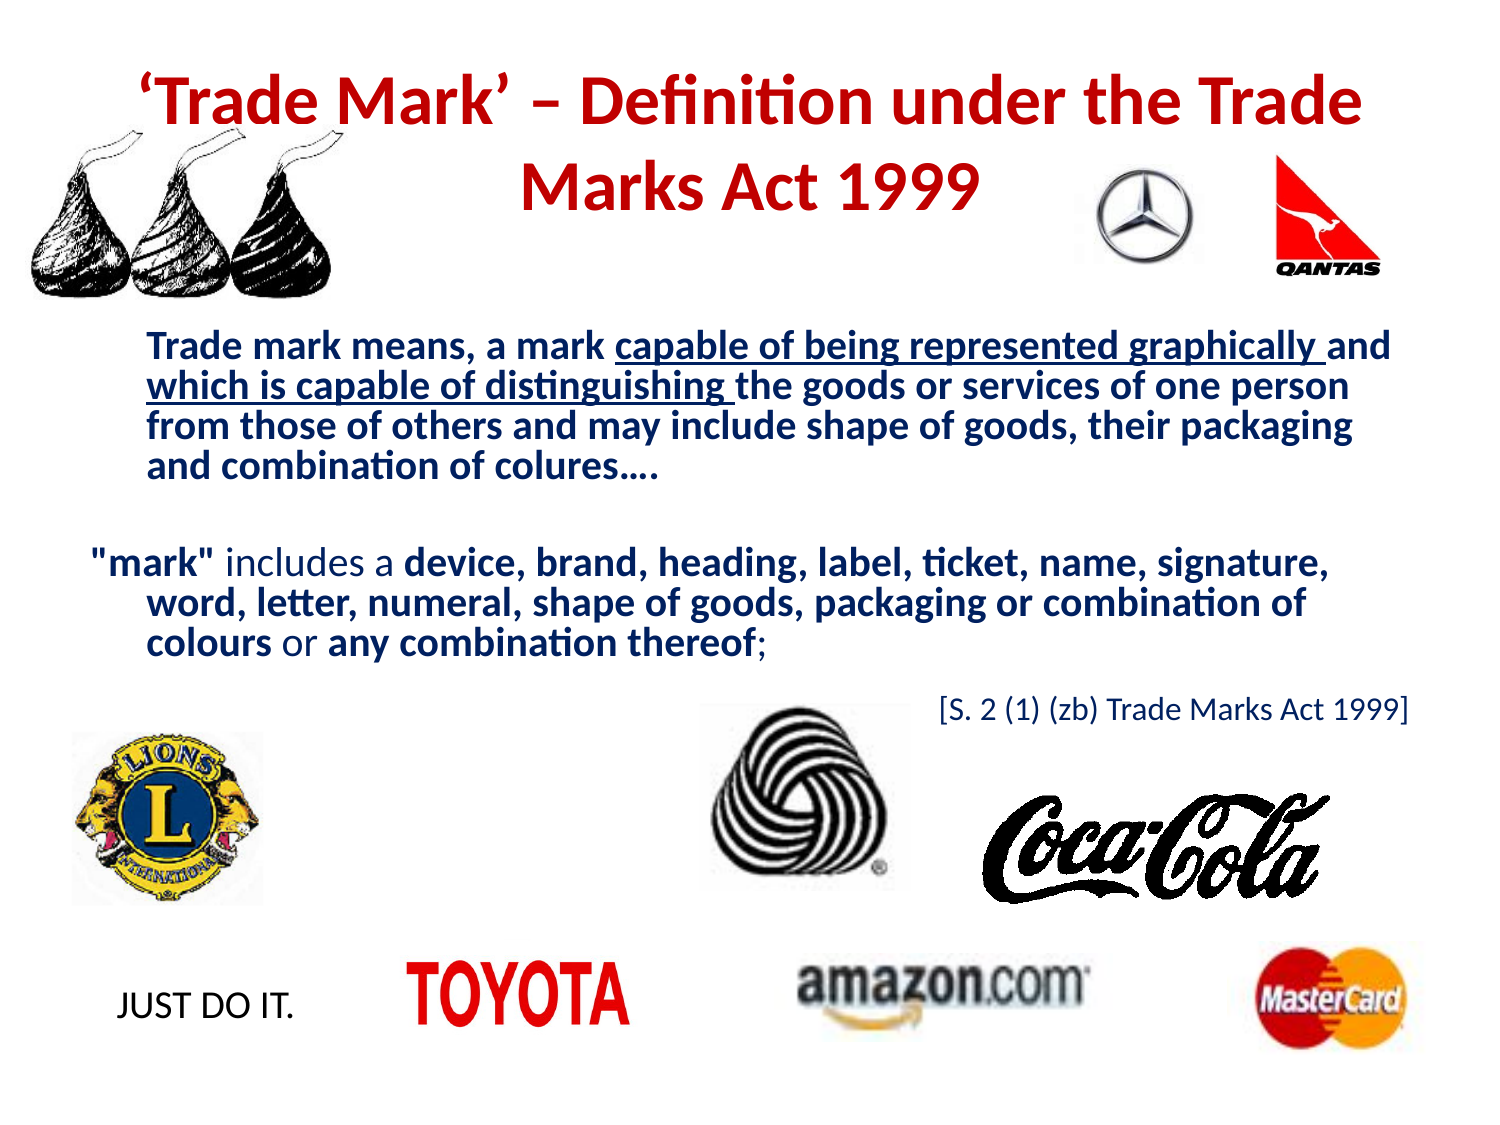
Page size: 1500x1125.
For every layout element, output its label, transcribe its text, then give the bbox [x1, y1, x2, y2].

list Trade mark means, a mark capable of being represented graphically and which is capable of distinguishing the goods or services of one person from those of others and may include shape of goods, their packaging and combination of colures…. "mark" includes a device, brand, heading, label, ticket, name, signature, word, letter, numeral, shape of goods, packaging or combination of colours or any combination thereof; [S. 2 (1) (zb) Trade Marks Act 1999] [75, 262, 1425, 1005]
title ‘Trade Mark’ – Definition under the Trade Marks Act 1999 [75, 45, 1425, 233]
picture [1227, 941, 1429, 1058]
text_box JUST DO IT. [26, 971, 311, 1034]
picture [699, 702, 911, 891]
picture [945, 782, 1382, 913]
picture [399, 938, 638, 1056]
picture [1074, 164, 1213, 266]
picture [774, 953, 1113, 1042]
picture [1274, 152, 1382, 278]
picture [69, 723, 276, 913]
picture [25, 124, 351, 305]
